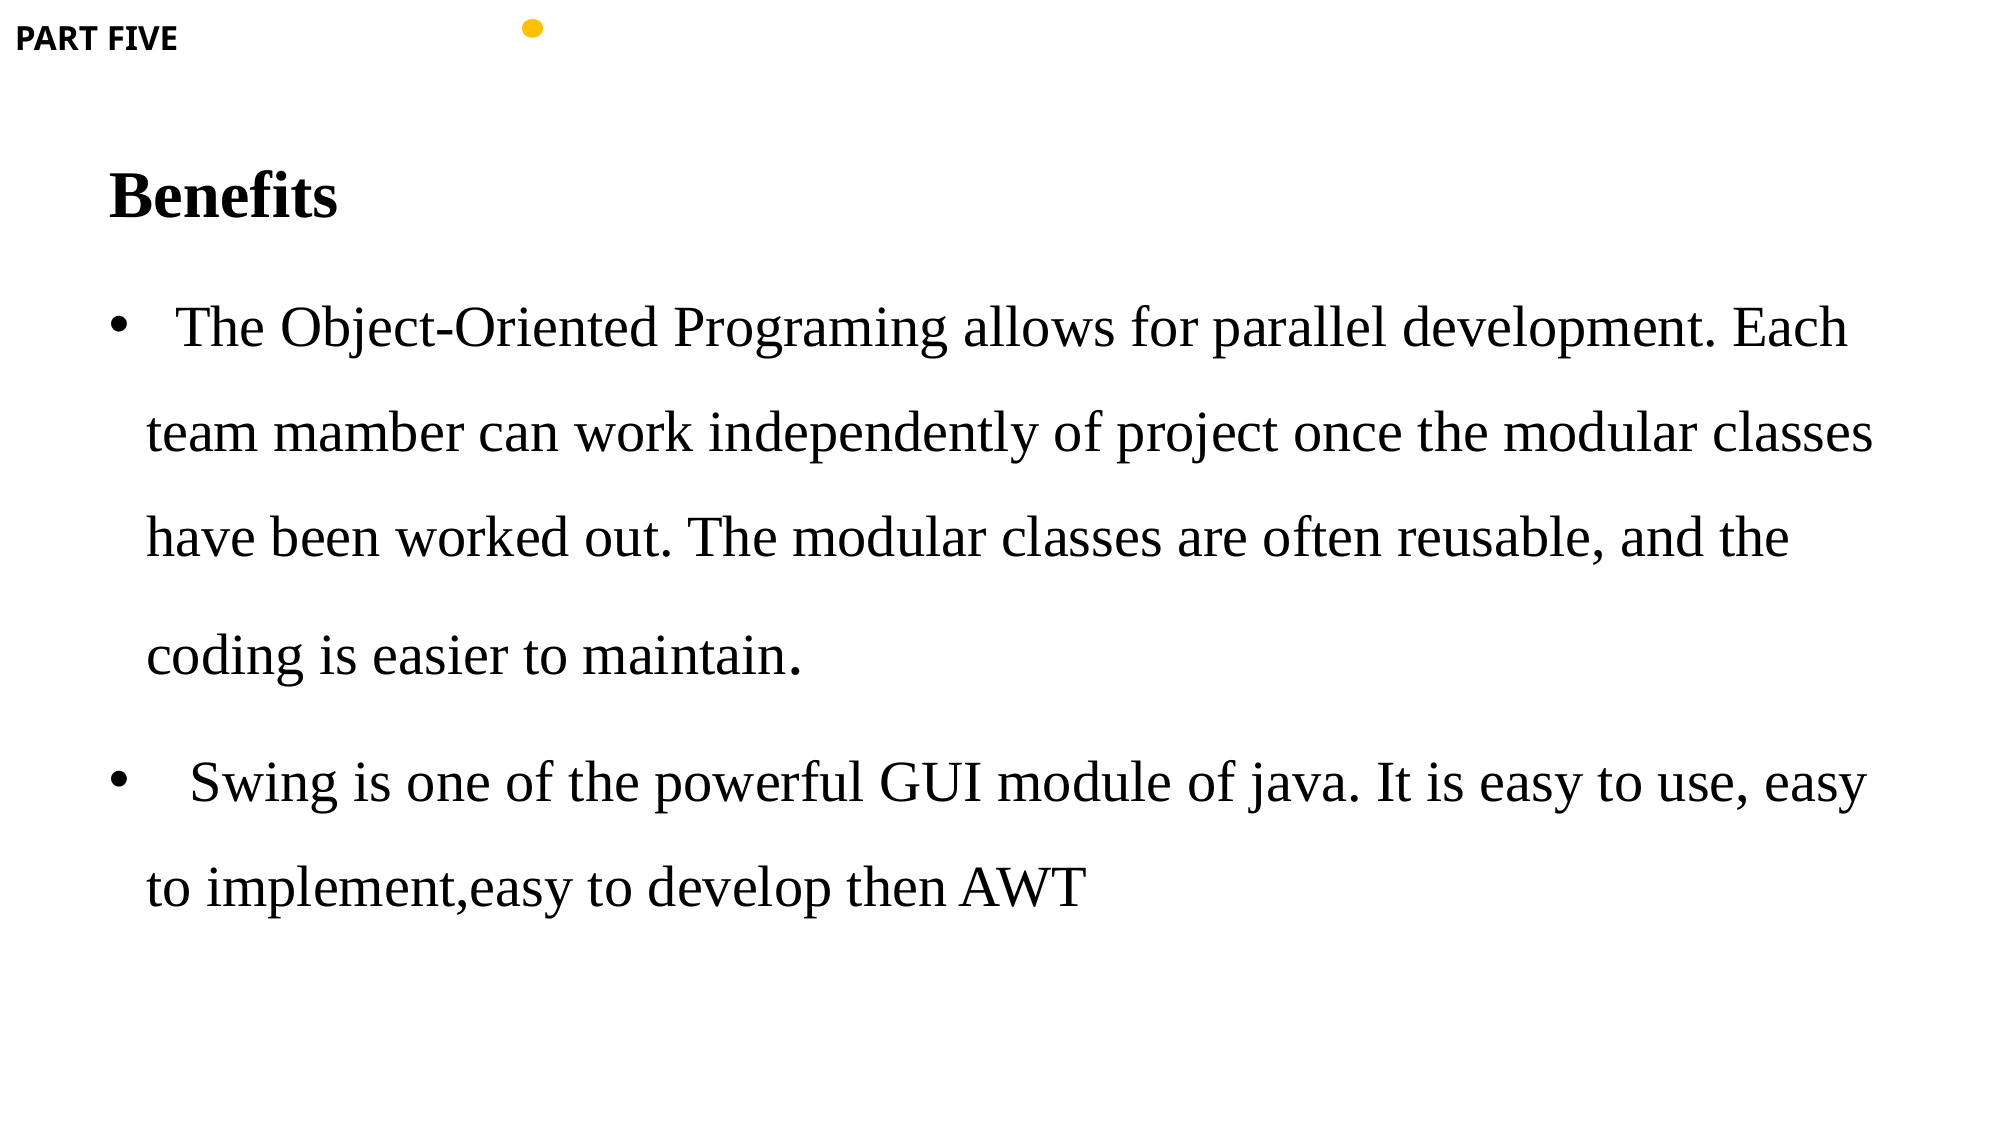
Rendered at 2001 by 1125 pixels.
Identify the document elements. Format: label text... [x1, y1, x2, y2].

text_box PART FIVE [0, 9, 588, 100]
text_box Benefits The Object-Oriented Programing allows for parallel development. Each team mamber can work independently of project once the modular classes have been worked out. The modular classes are often reusable, and the coding is easier to maintain. Swing is one of the powerful GUI module of java. It is easy to use, easy to implement,easy to develop then AWT [93, 152, 1922, 1014]
text_box [520, 18, 545, 39]
